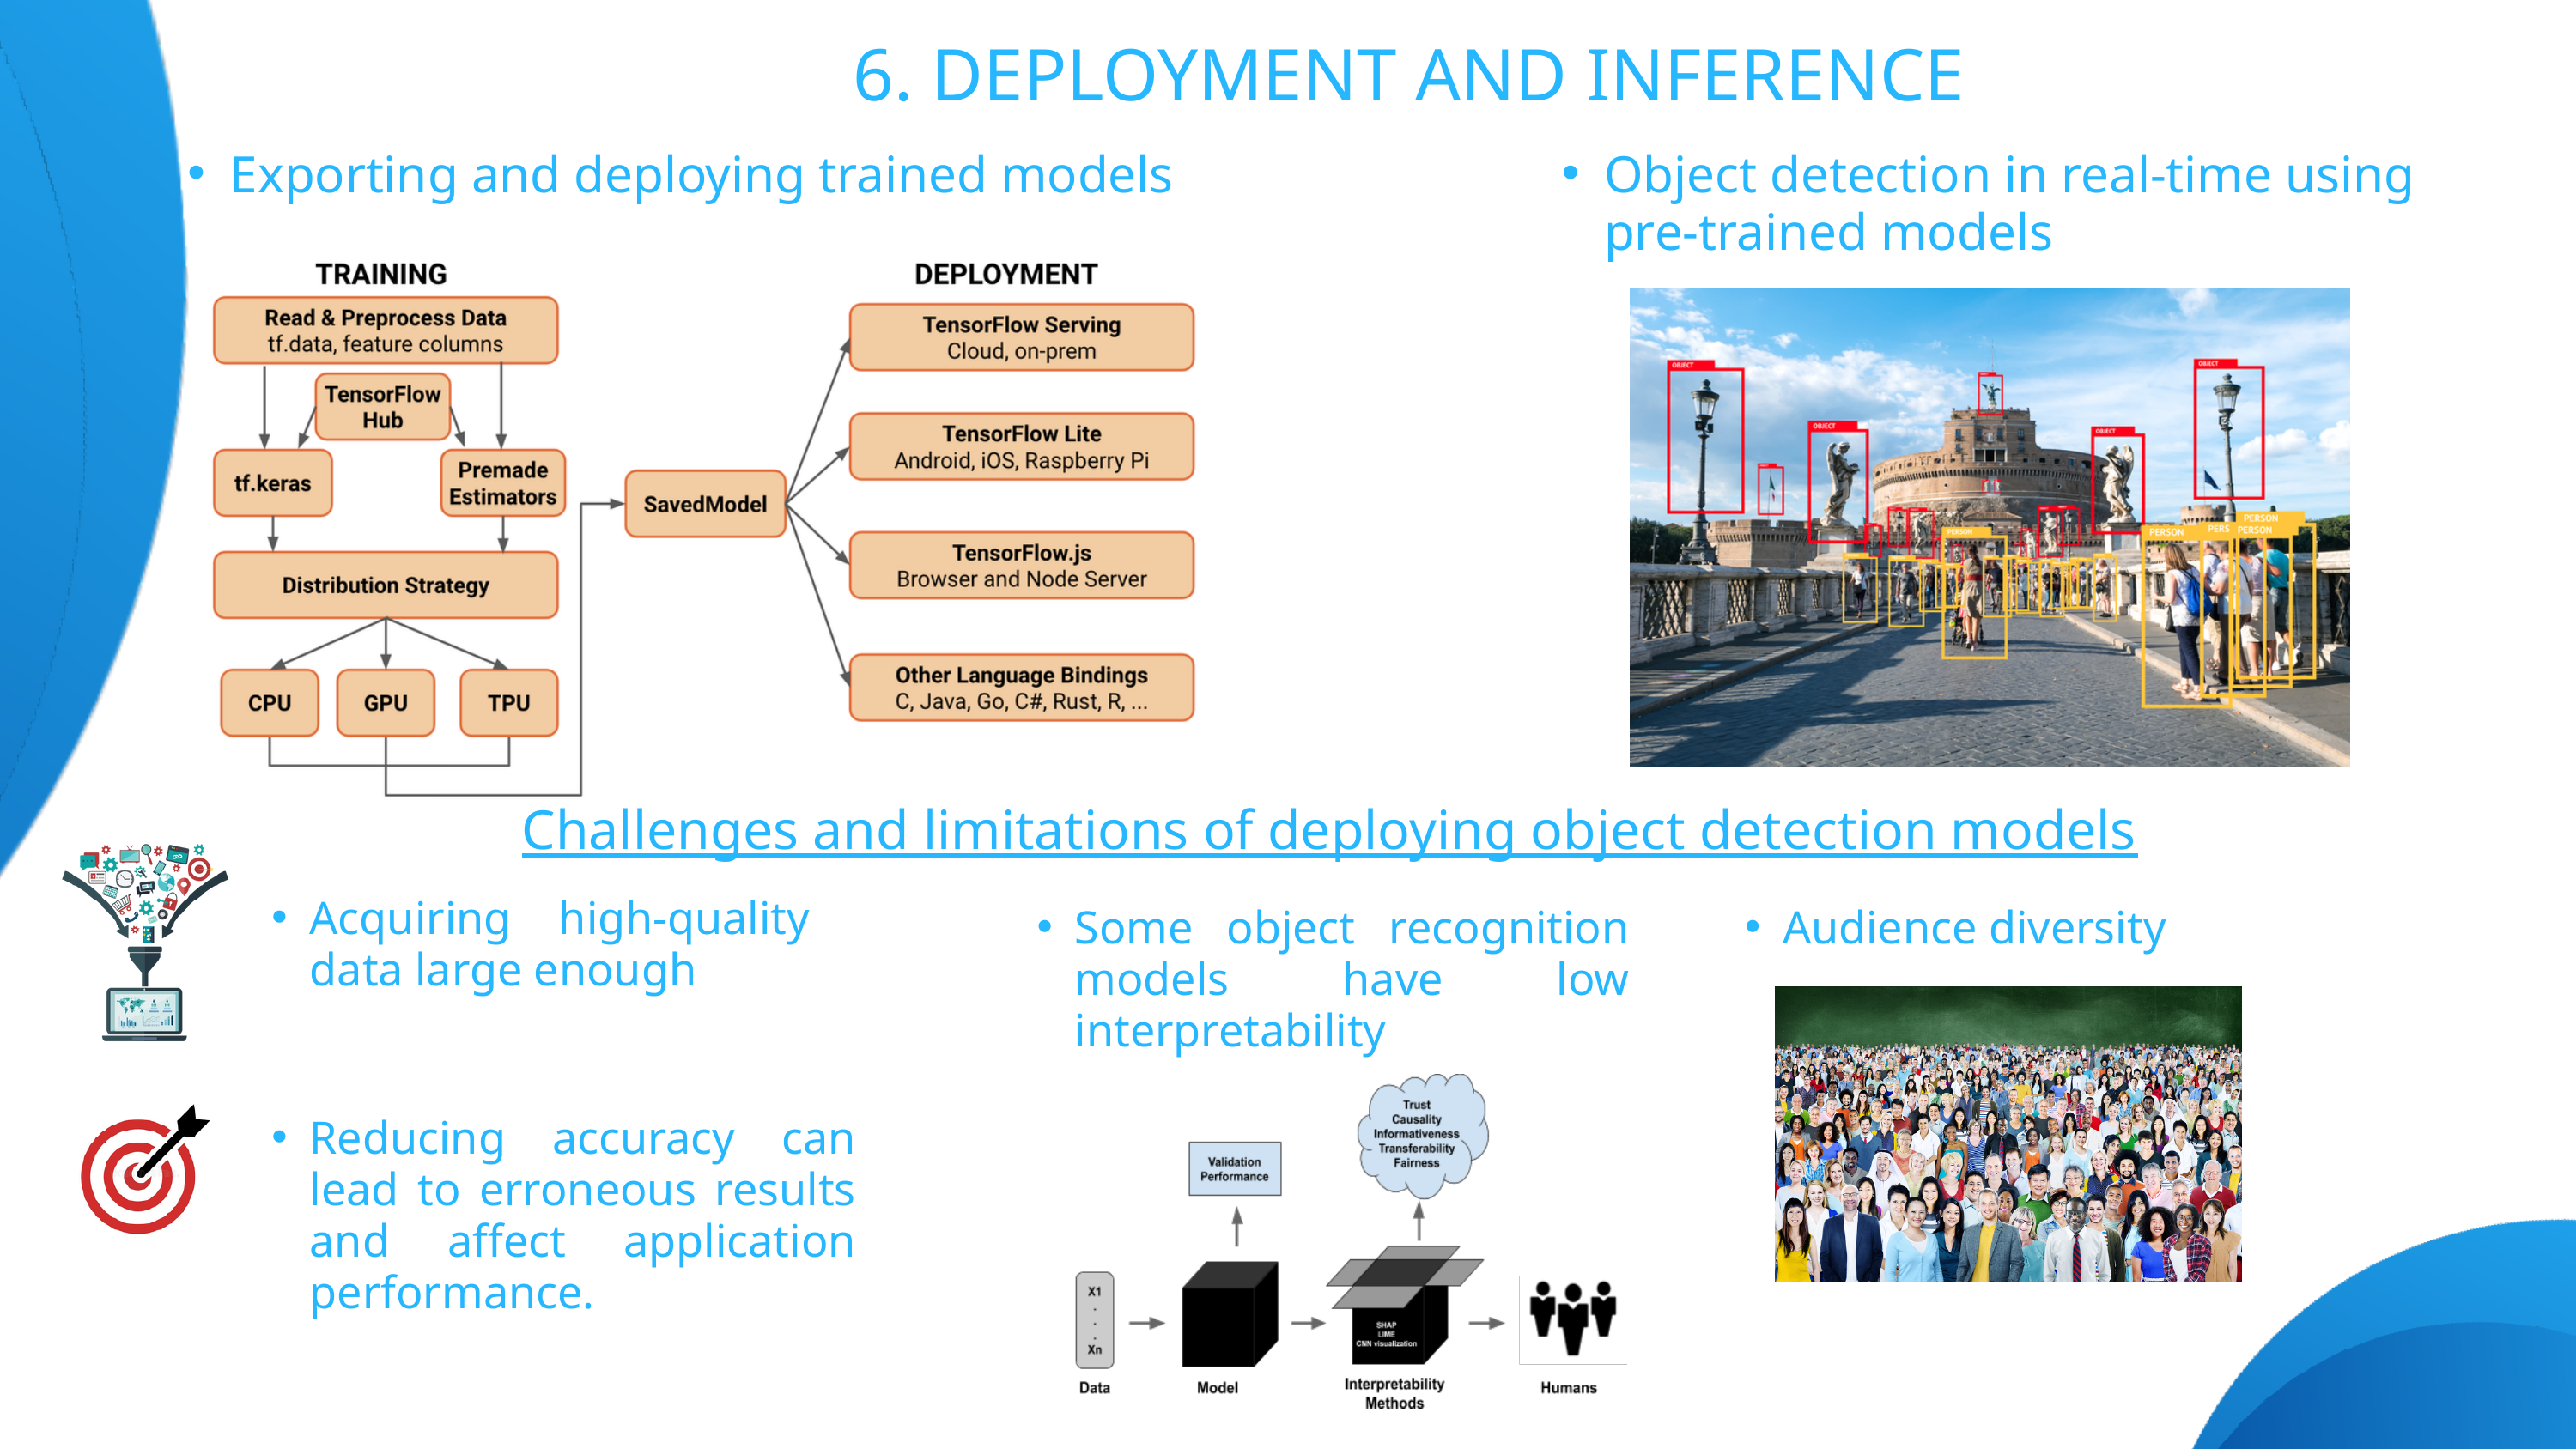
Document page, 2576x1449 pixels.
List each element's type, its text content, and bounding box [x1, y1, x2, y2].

text_box Some object recognition models have low interpretability [999, 901, 1631, 1056]
picture [1066, 1074, 1627, 1409]
picture [0, 0, 1207, 1327]
picture [1775, 986, 2576, 1449]
text_box Acquiring high-quality data large enough [250, 892, 811, 995]
text_box Object detection in real-time using pre-trained models [1519, 144, 2478, 260]
text_box 6. DEPLOYMENT AND INFERENCE [463, 33, 1965, 116]
text_box Challenges and limitations of deploying object detection models [521, 798, 2576, 860]
text_box Exporting and deploying trained models [192, 144, 1519, 203]
text_box Reducing accuracy can lead to erroneous results and affect application performance. [234, 1112, 857, 1318]
text_box Audience diversity [1706, 901, 2576, 954]
picture [1629, 287, 2350, 768]
